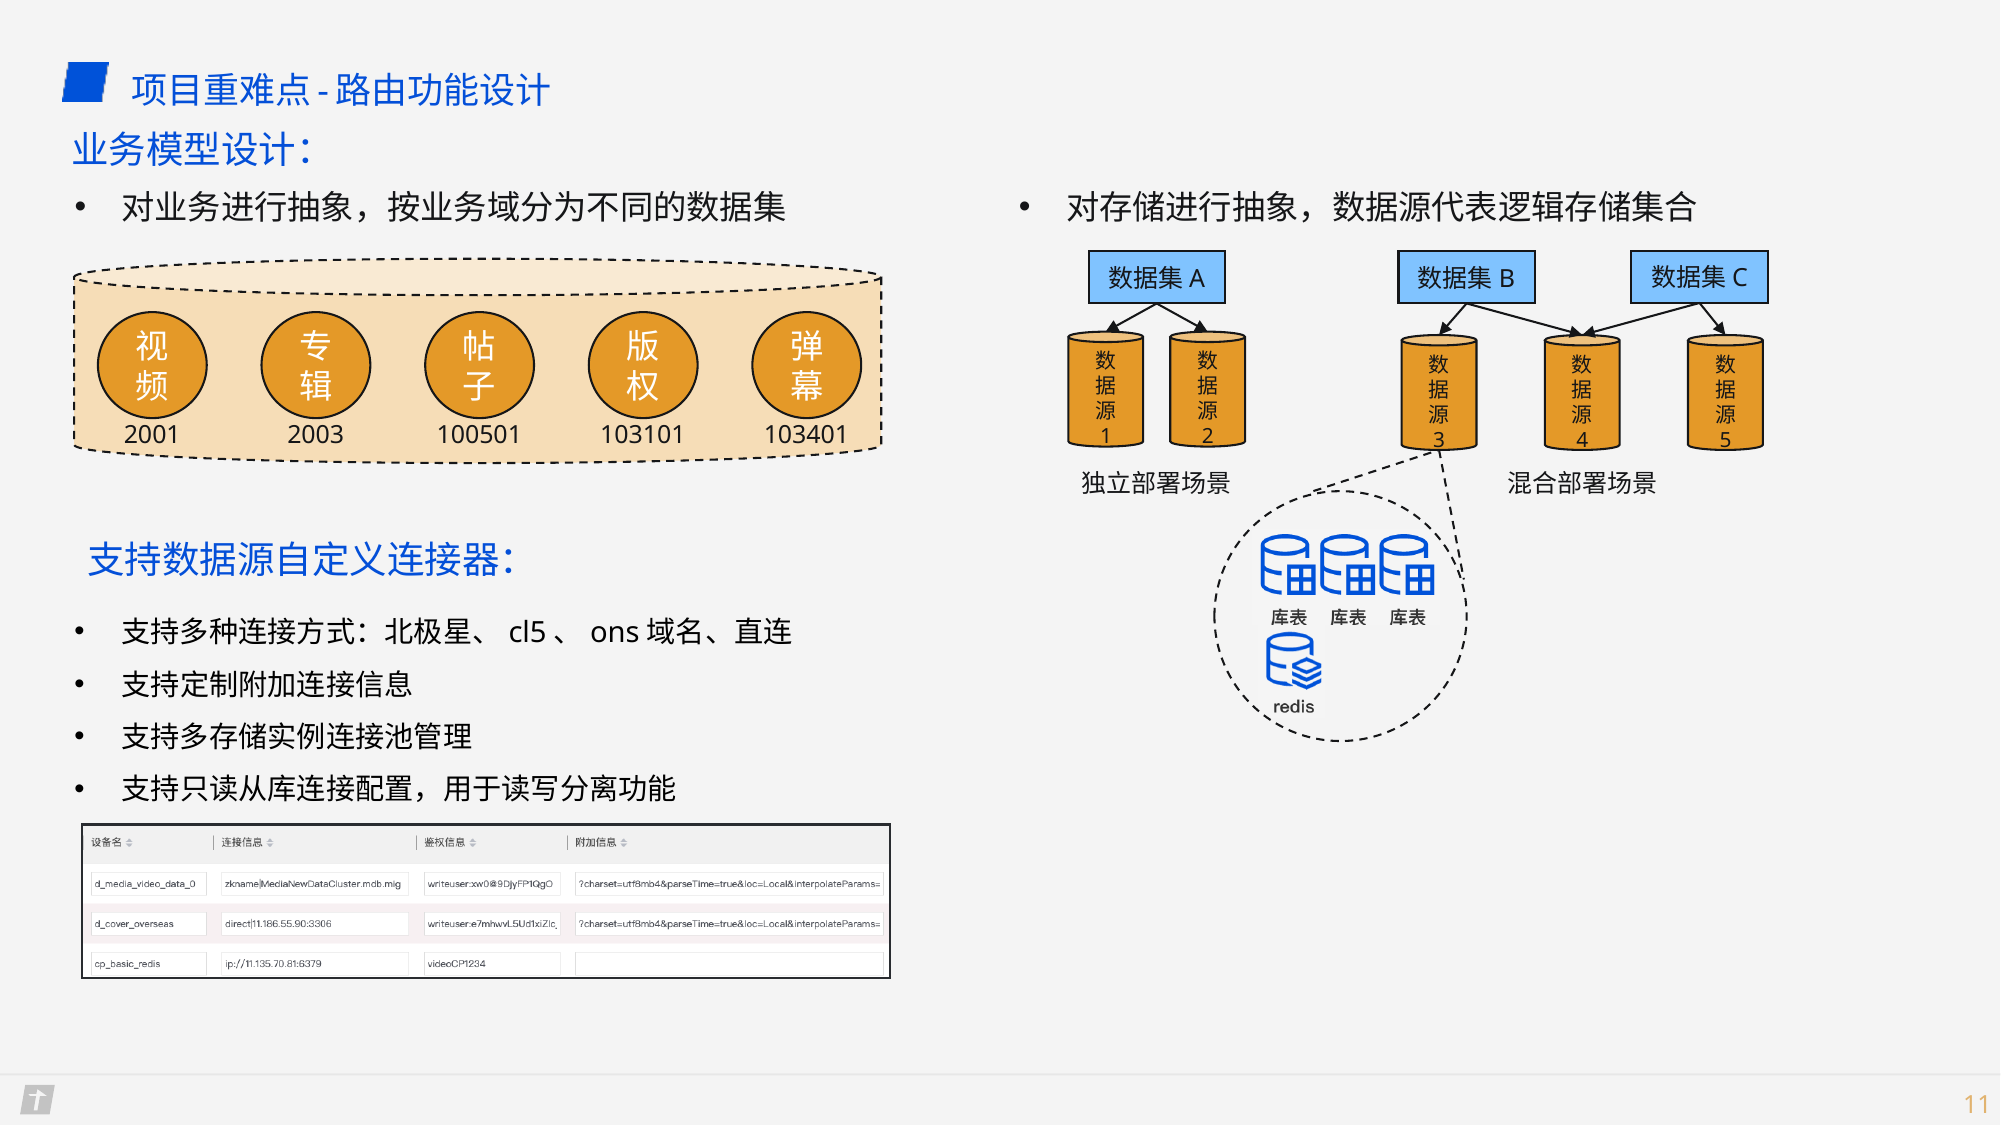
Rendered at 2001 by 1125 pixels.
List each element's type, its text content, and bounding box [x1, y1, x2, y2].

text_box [55, 62, 116, 102]
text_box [69, 528, 798, 810]
slide_number 11 [0, 1079, 2000, 1125]
text_box 业务模型设计： [56, 118, 349, 179]
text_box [55, 179, 1768, 741]
title 项目重难点-路由功能设计 [122, 67, 958, 120]
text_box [81, 824, 891, 978]
